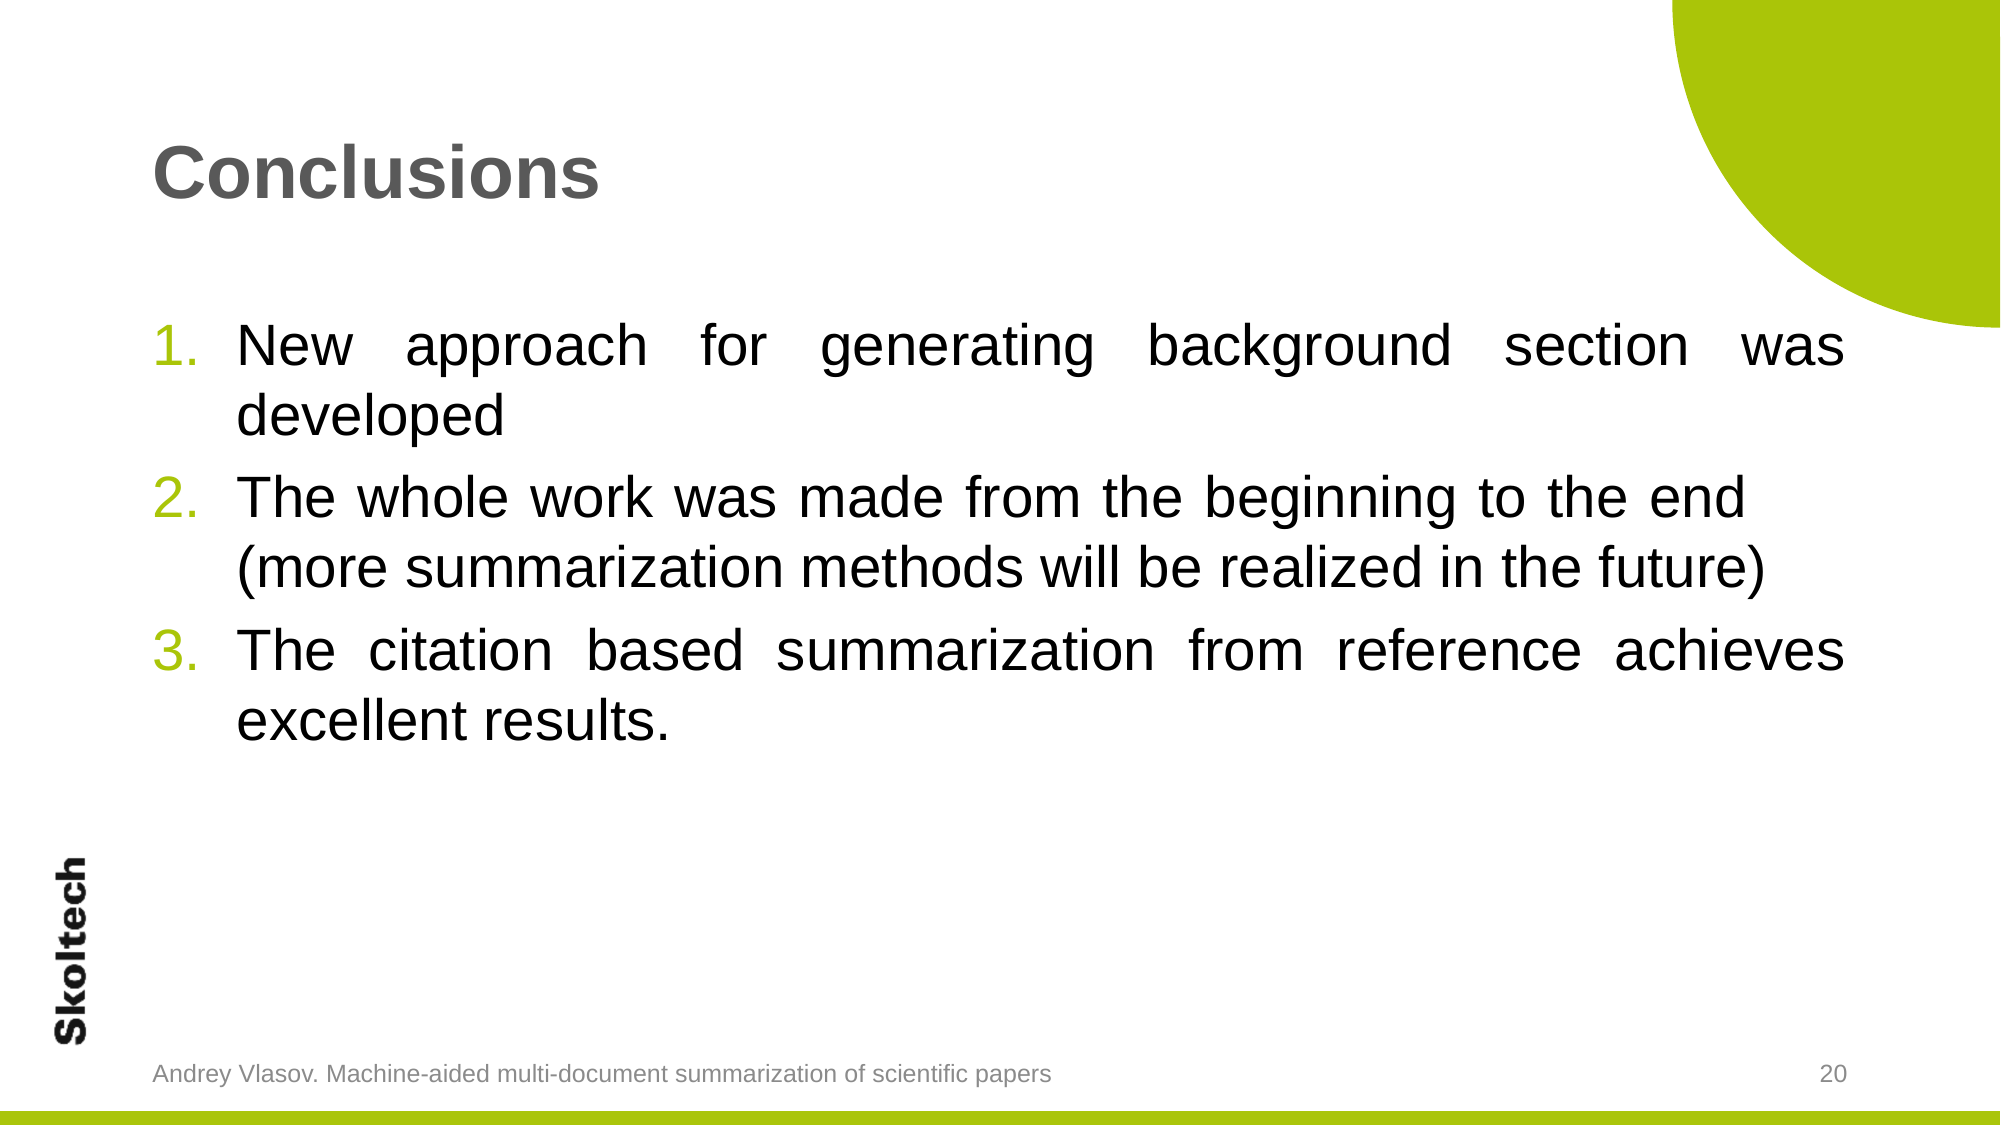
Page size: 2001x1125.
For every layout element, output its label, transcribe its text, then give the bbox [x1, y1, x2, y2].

picture [54, 853, 86, 1050]
title Conclusions [137, 59, 1863, 278]
footer Andrey Vlasov. Machine-aided multi-document summarization of scientific papers [137, 1042, 1338, 1103]
slide_number 20 [1412, 1042, 1863, 1103]
list New approach for generating background section was developed The whole work was made from the beginning to the end (more summarization methods will be realized in the future) The citation based summarization from reference achieves excellent results. [137, 299, 1863, 1014]
